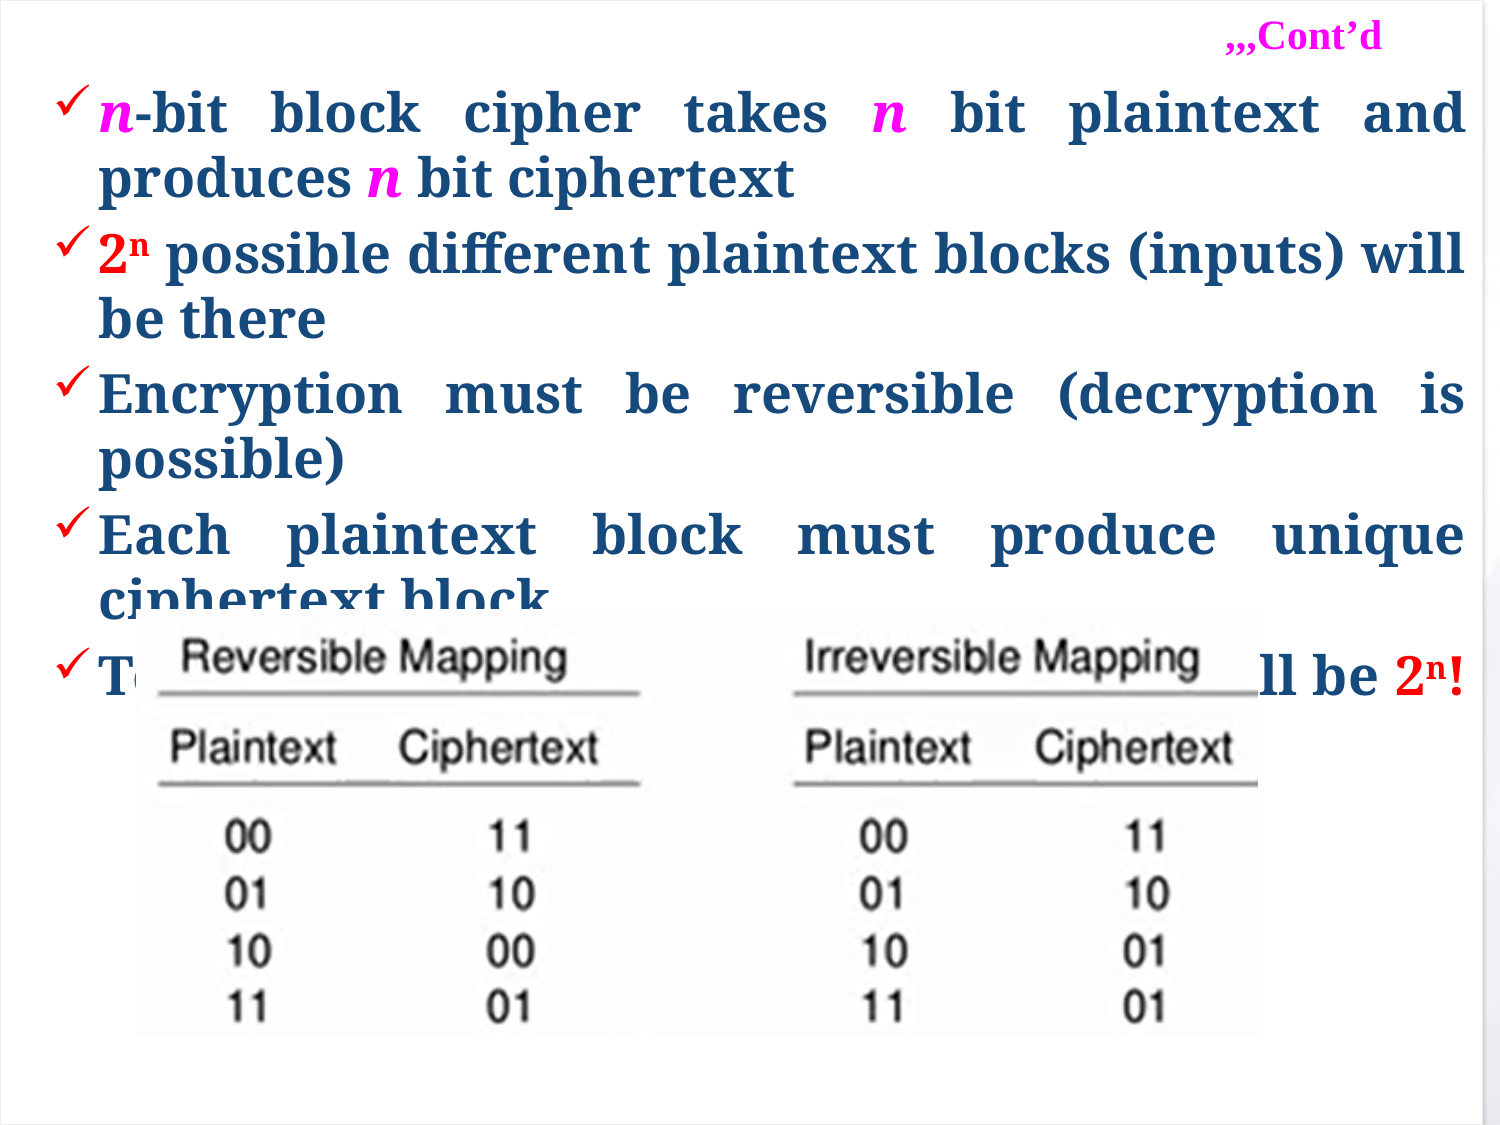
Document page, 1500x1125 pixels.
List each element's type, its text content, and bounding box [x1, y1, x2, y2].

picture [135, 609, 1259, 1036]
picture [1483, 0, 1500, 1125]
list n-bit block cipher takes n bit plaintext and produces n bit ciphertext 2n possible different plaintext blocks (inputs) will be there Encryption must be reversible (decryption is possible) Each plaintext block must produce unique ciphertext block Total transformations (mappings) exist will be 2n! [0, 0, 1483, 1125]
text_box ,,,Cont’d [1210, 0, 1435, 65]
